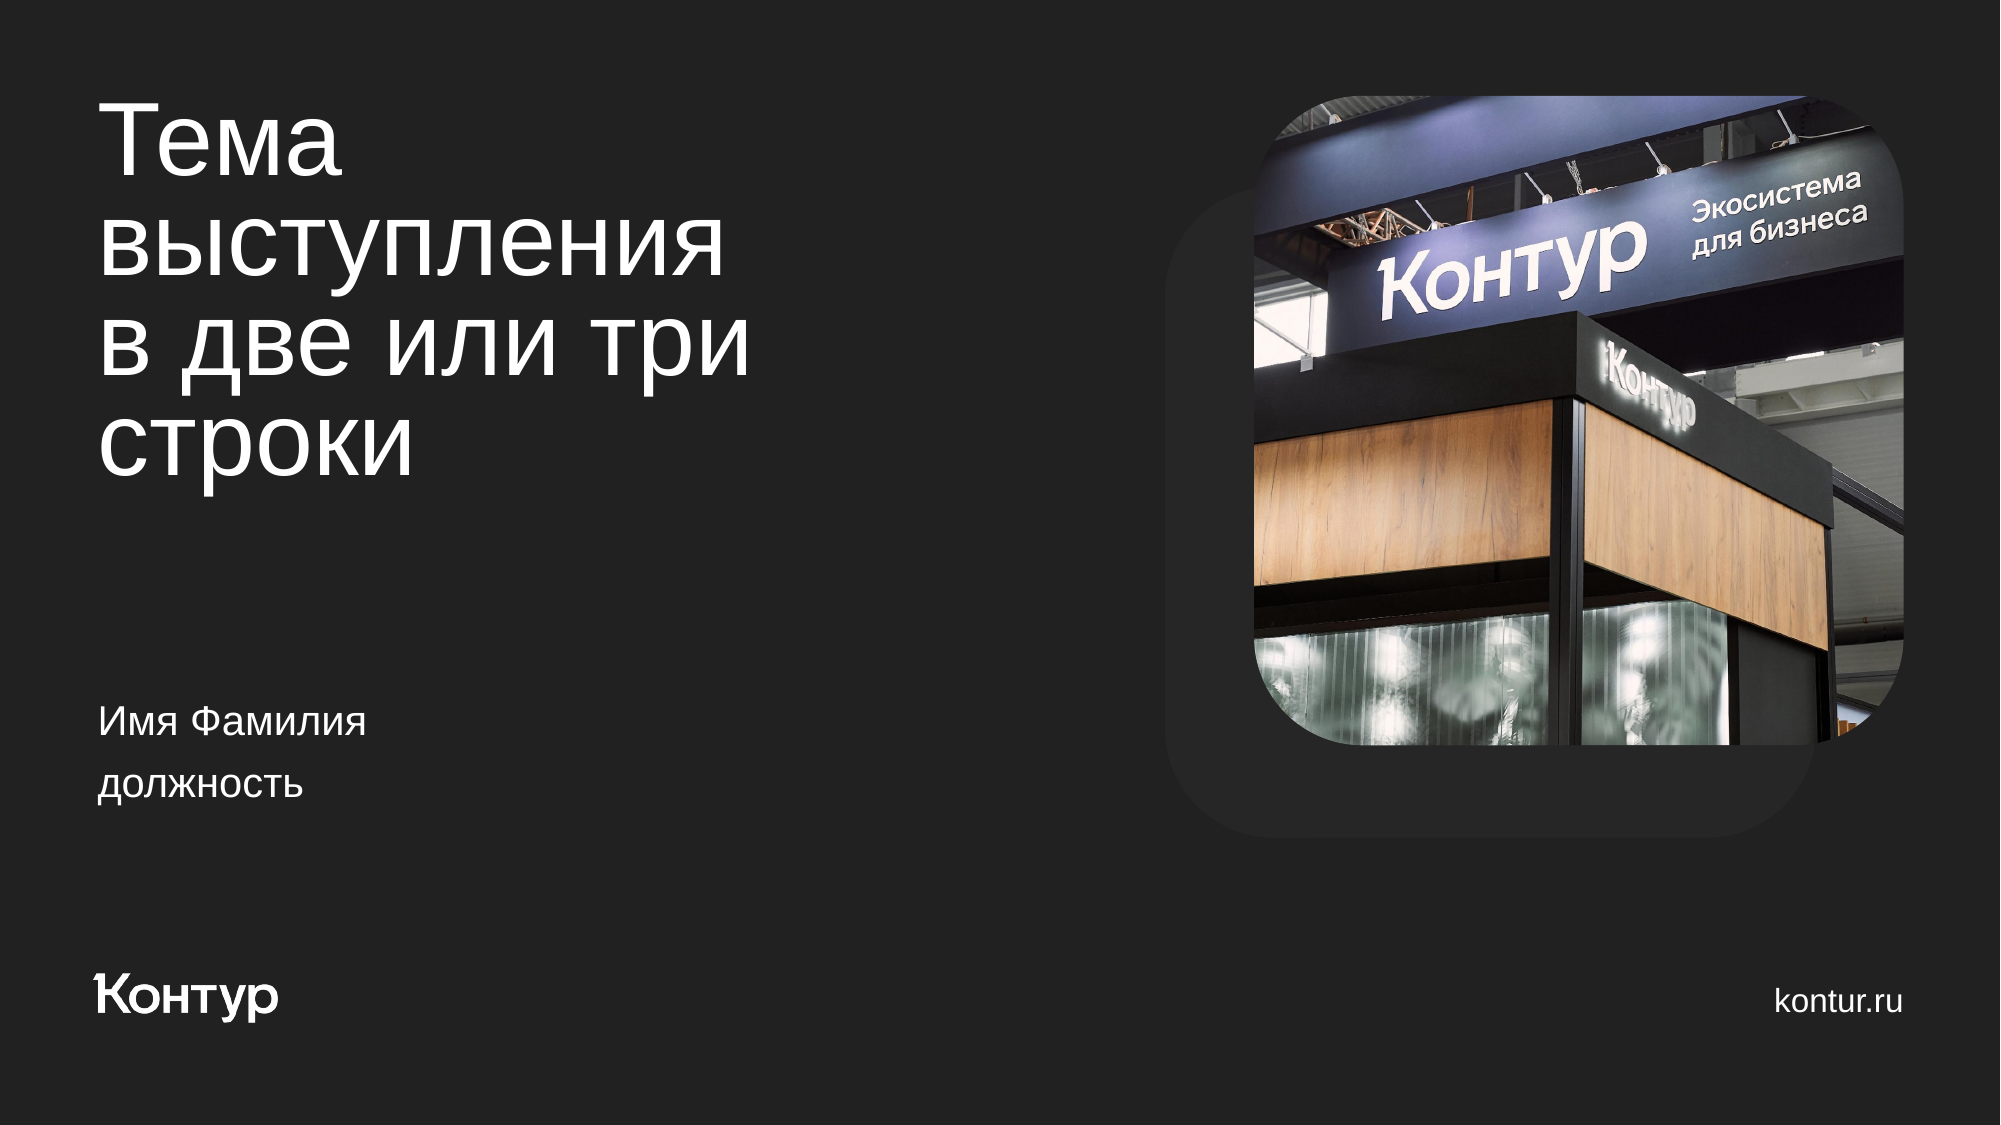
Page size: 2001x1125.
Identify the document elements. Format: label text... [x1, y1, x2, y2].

list должность [97, 754, 984, 866]
title Тема выступления в две или три строки [97, 95, 984, 591]
picture [92, 973, 278, 1023]
list Имя Фамилия [97, 691, 984, 750]
list kontur.ru [1342, 977, 1904, 1026]
picture [1253, 95, 1904, 746]
